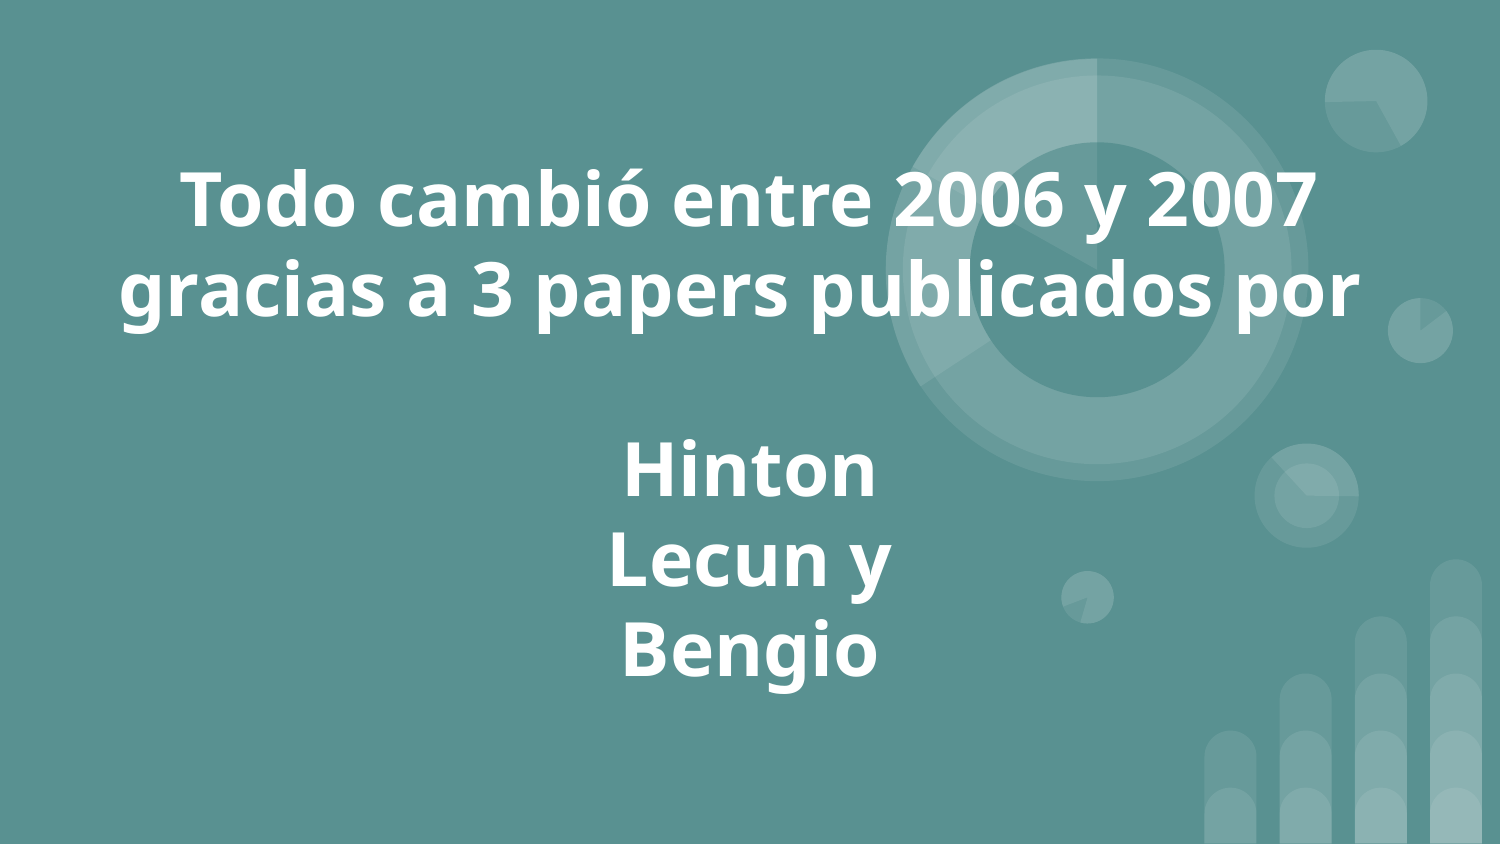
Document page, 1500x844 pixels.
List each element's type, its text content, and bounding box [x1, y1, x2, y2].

title Todo cambió entre 2006 y 2007 gracias a 3 papers publicados por Hinton Lecun y Bengio [47, 33, 1453, 811]
